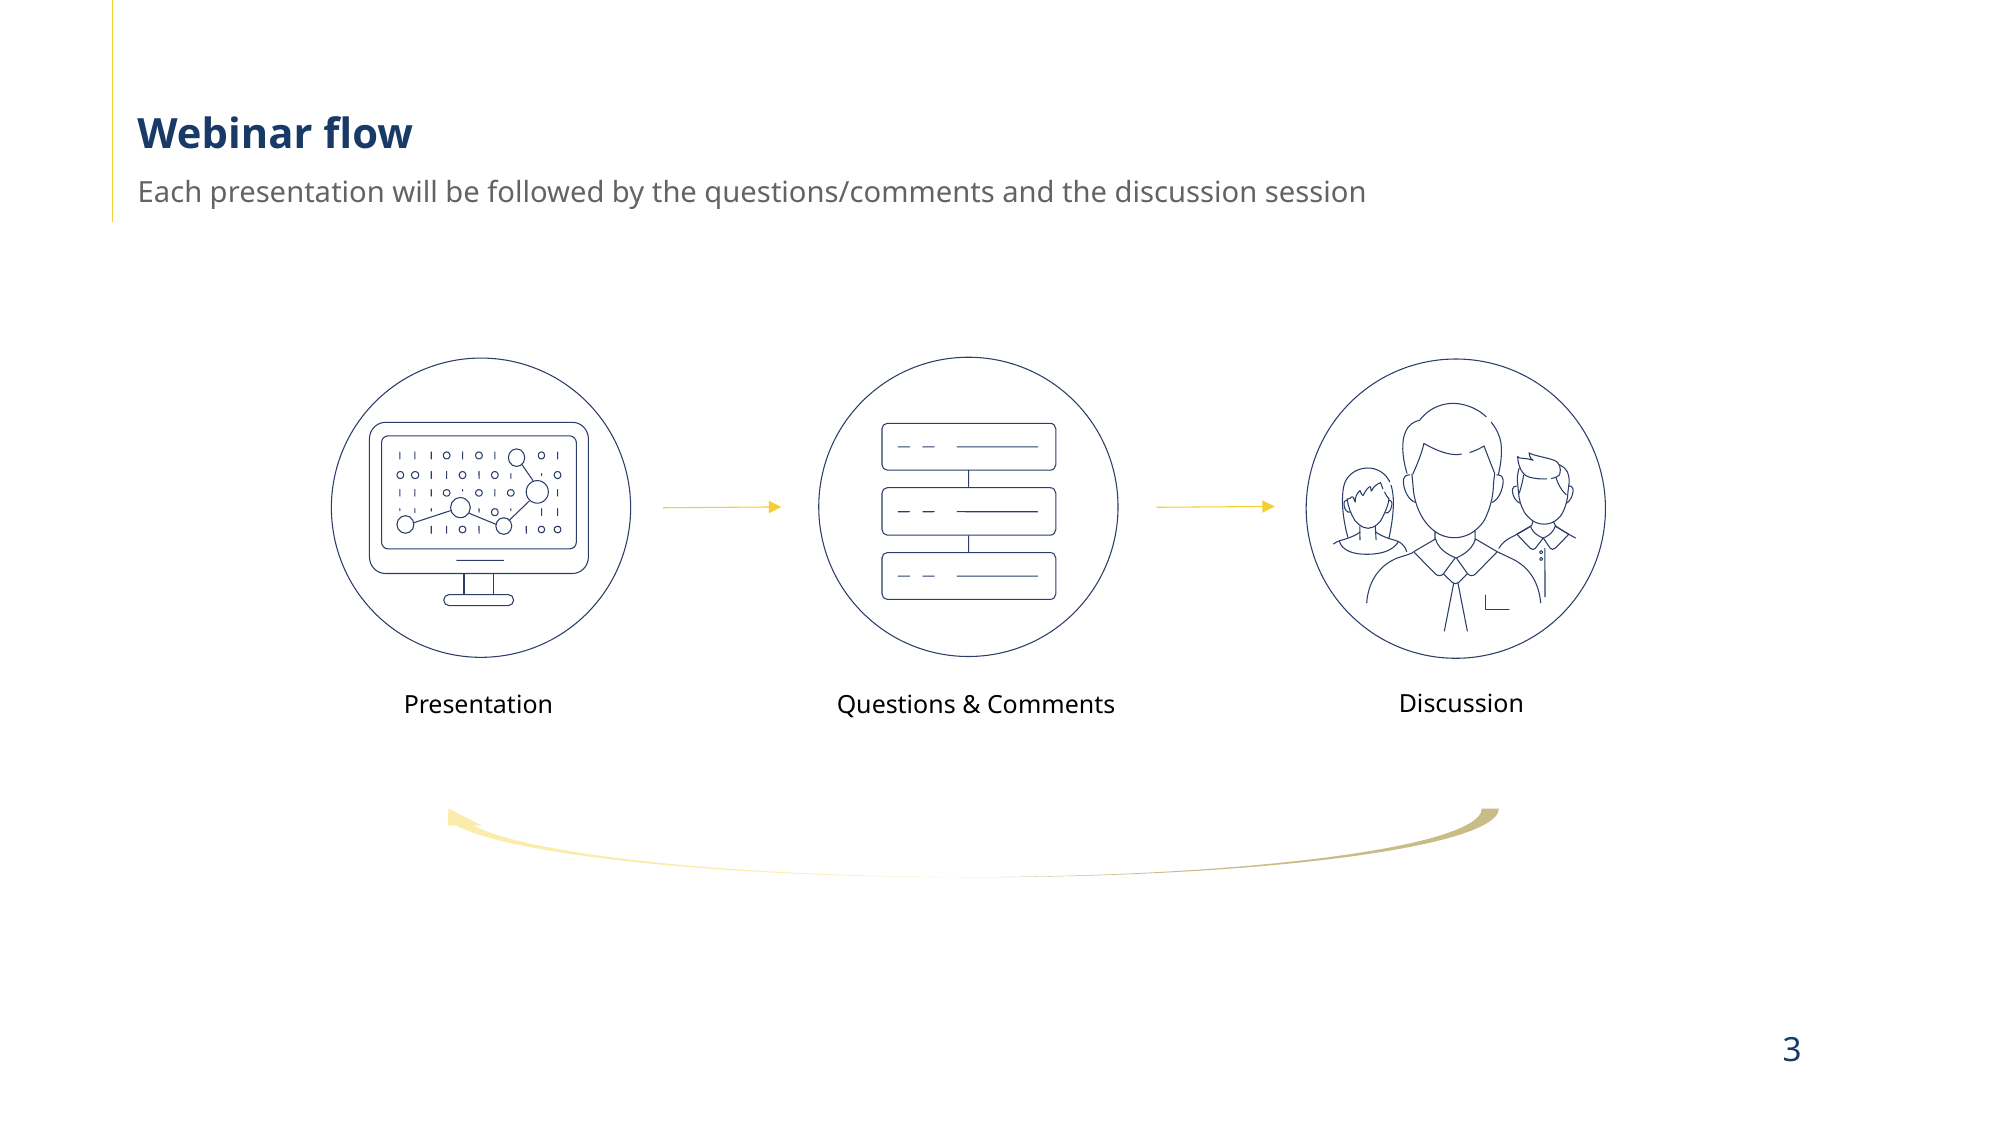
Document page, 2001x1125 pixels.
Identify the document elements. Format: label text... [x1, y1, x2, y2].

text_box Presentation [334, 680, 623, 726]
text_box Discussion [1317, 680, 1606, 726]
list Each presentation will be followed by the questions/comments and the discussion session [137, 177, 1863, 220]
text_box [331, 358, 631, 658]
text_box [881, 423, 1056, 600]
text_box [369, 422, 589, 606]
text_box [818, 357, 1119, 657]
table_cell [1425, 810, 1497, 842]
text_box [446, 806, 1501, 879]
title Webinar flow [137, 112, 1863, 172]
text_box Questions & Comments [776, 680, 1176, 726]
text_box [1306, 358, 1606, 659]
slide_number 3 [1712, 1021, 1817, 1081]
